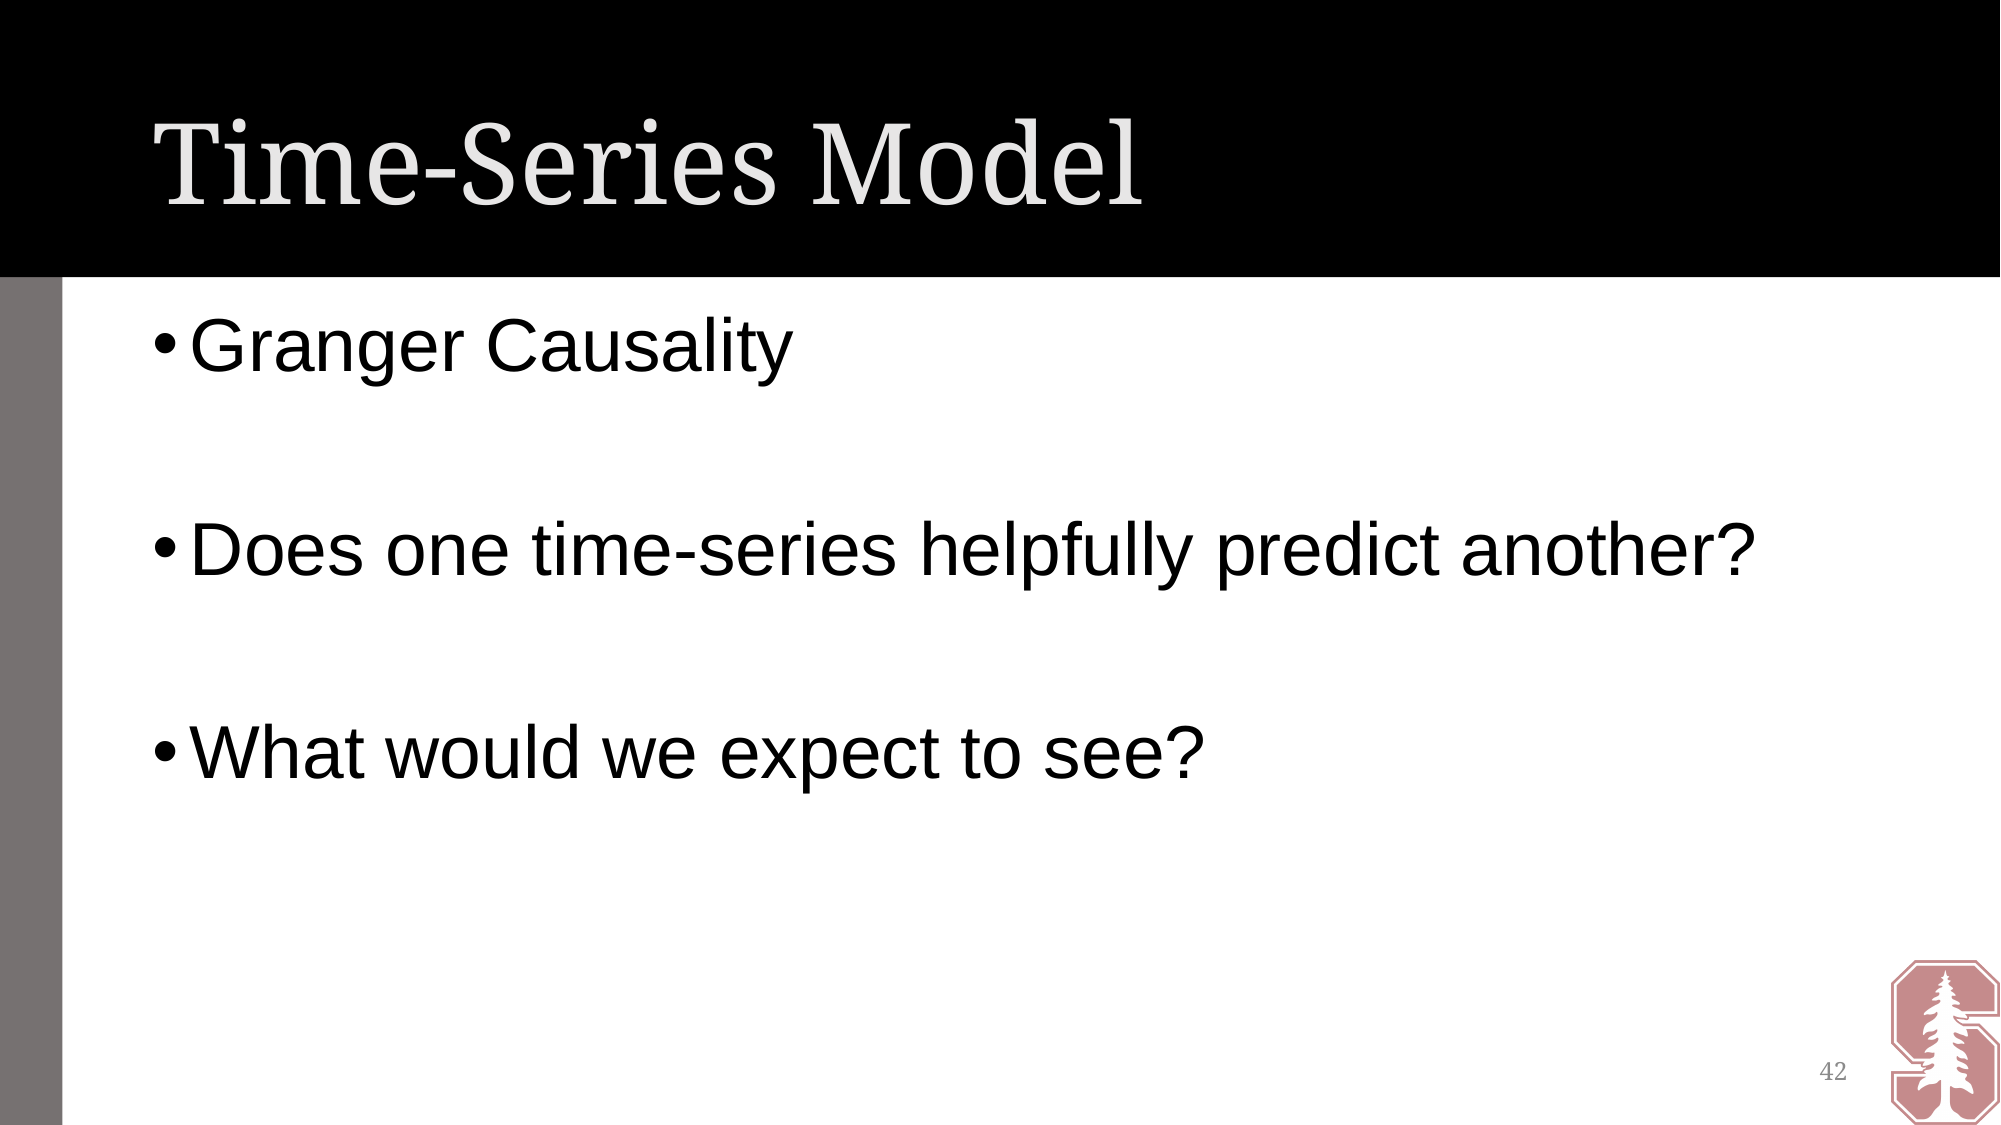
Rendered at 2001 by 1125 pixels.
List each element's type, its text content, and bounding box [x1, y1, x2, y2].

slide_number 42 [1412, 1042, 1863, 1103]
title Time-Series Model [137, 59, 1863, 278]
list Granger Causality Does one time-series helpfully predict another? What would we expect to see? [137, 299, 1919, 1014]
